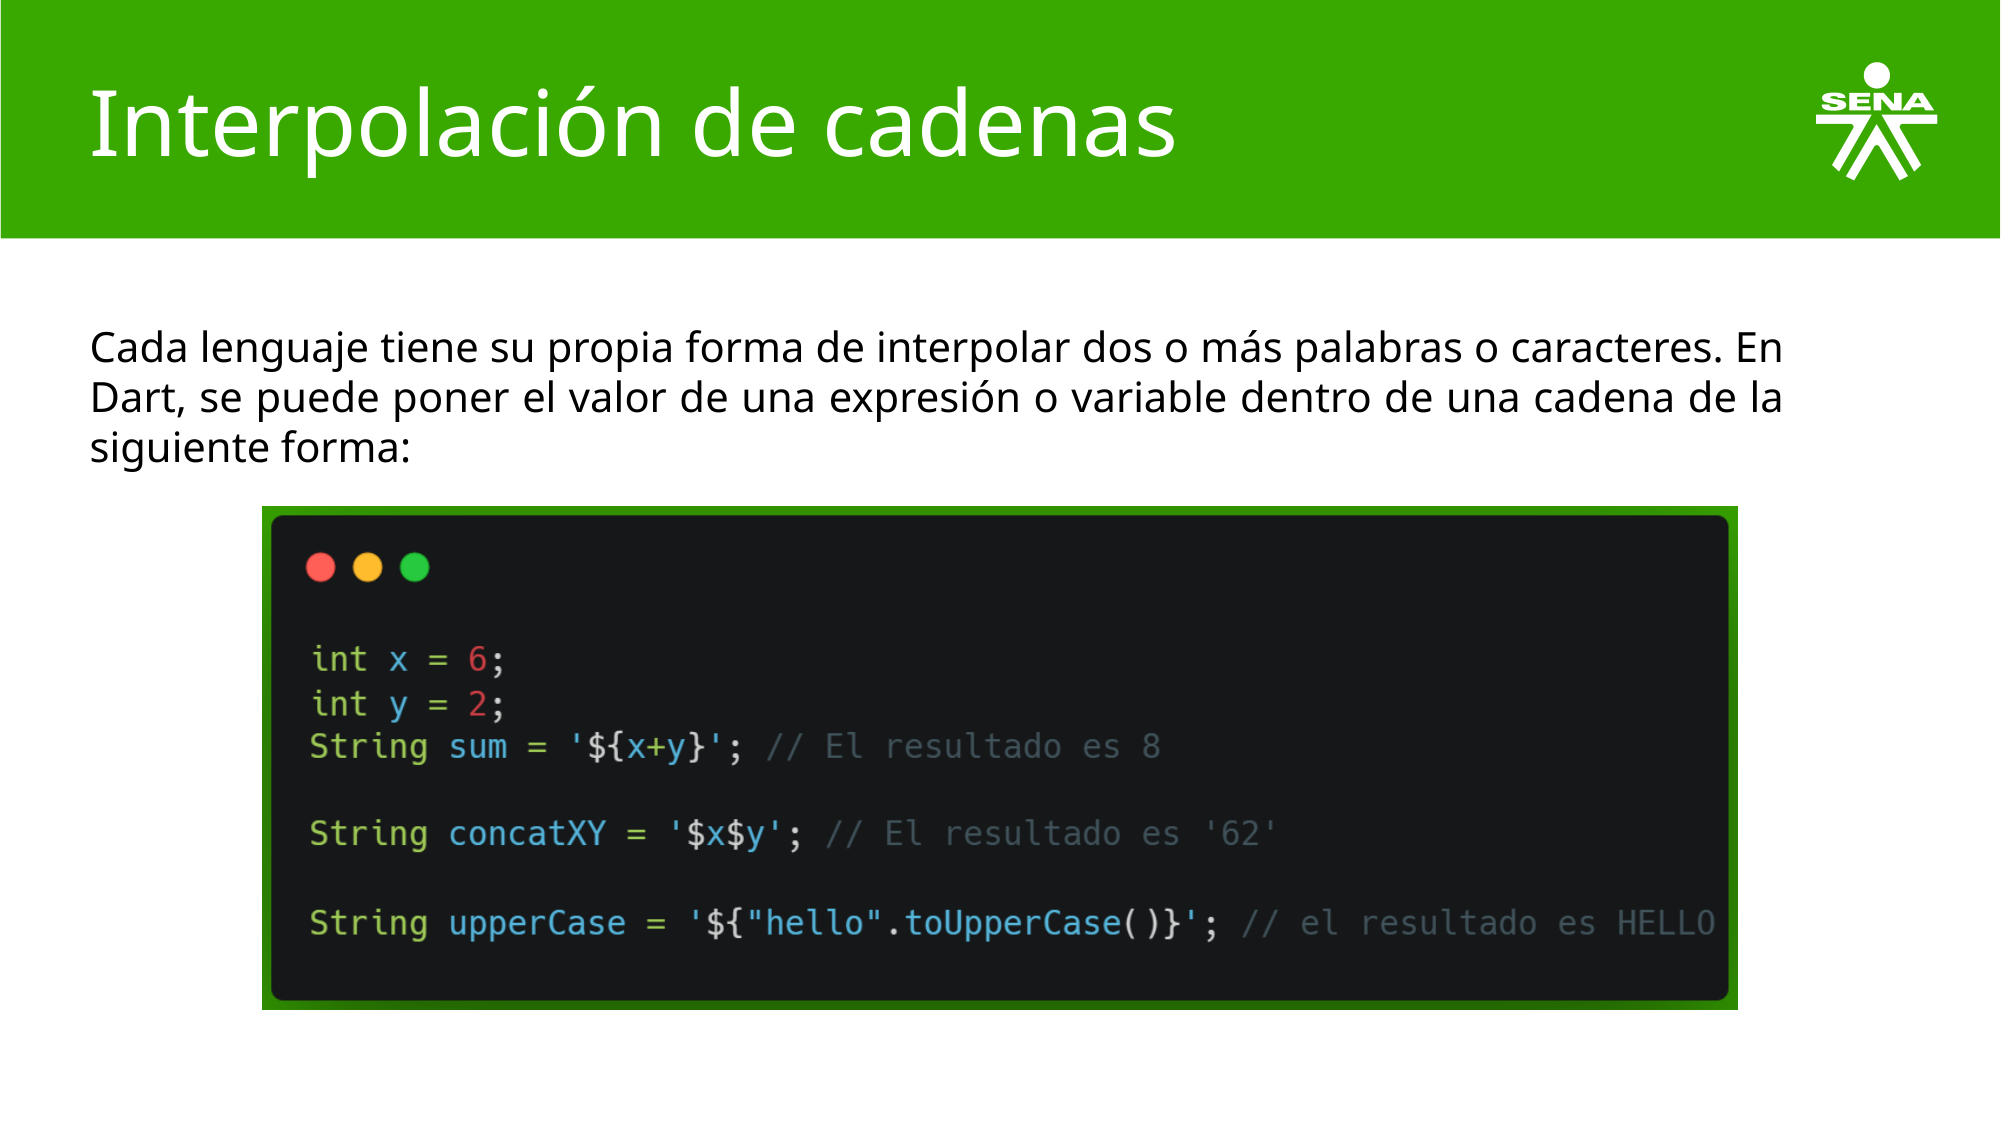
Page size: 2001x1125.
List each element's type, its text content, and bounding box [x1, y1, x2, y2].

title Interpolación de cadenas [74, 18, 1800, 236]
text_box Cada lenguaje tiene su propia forma de interpolar dos o más palabras o caracteres. En Dart, se puede poner el valor de una expresión o variable dentro de una cadena de la siguiente forma: [74, 312, 1800, 478]
picture [0, 0, 2001, 1125]
